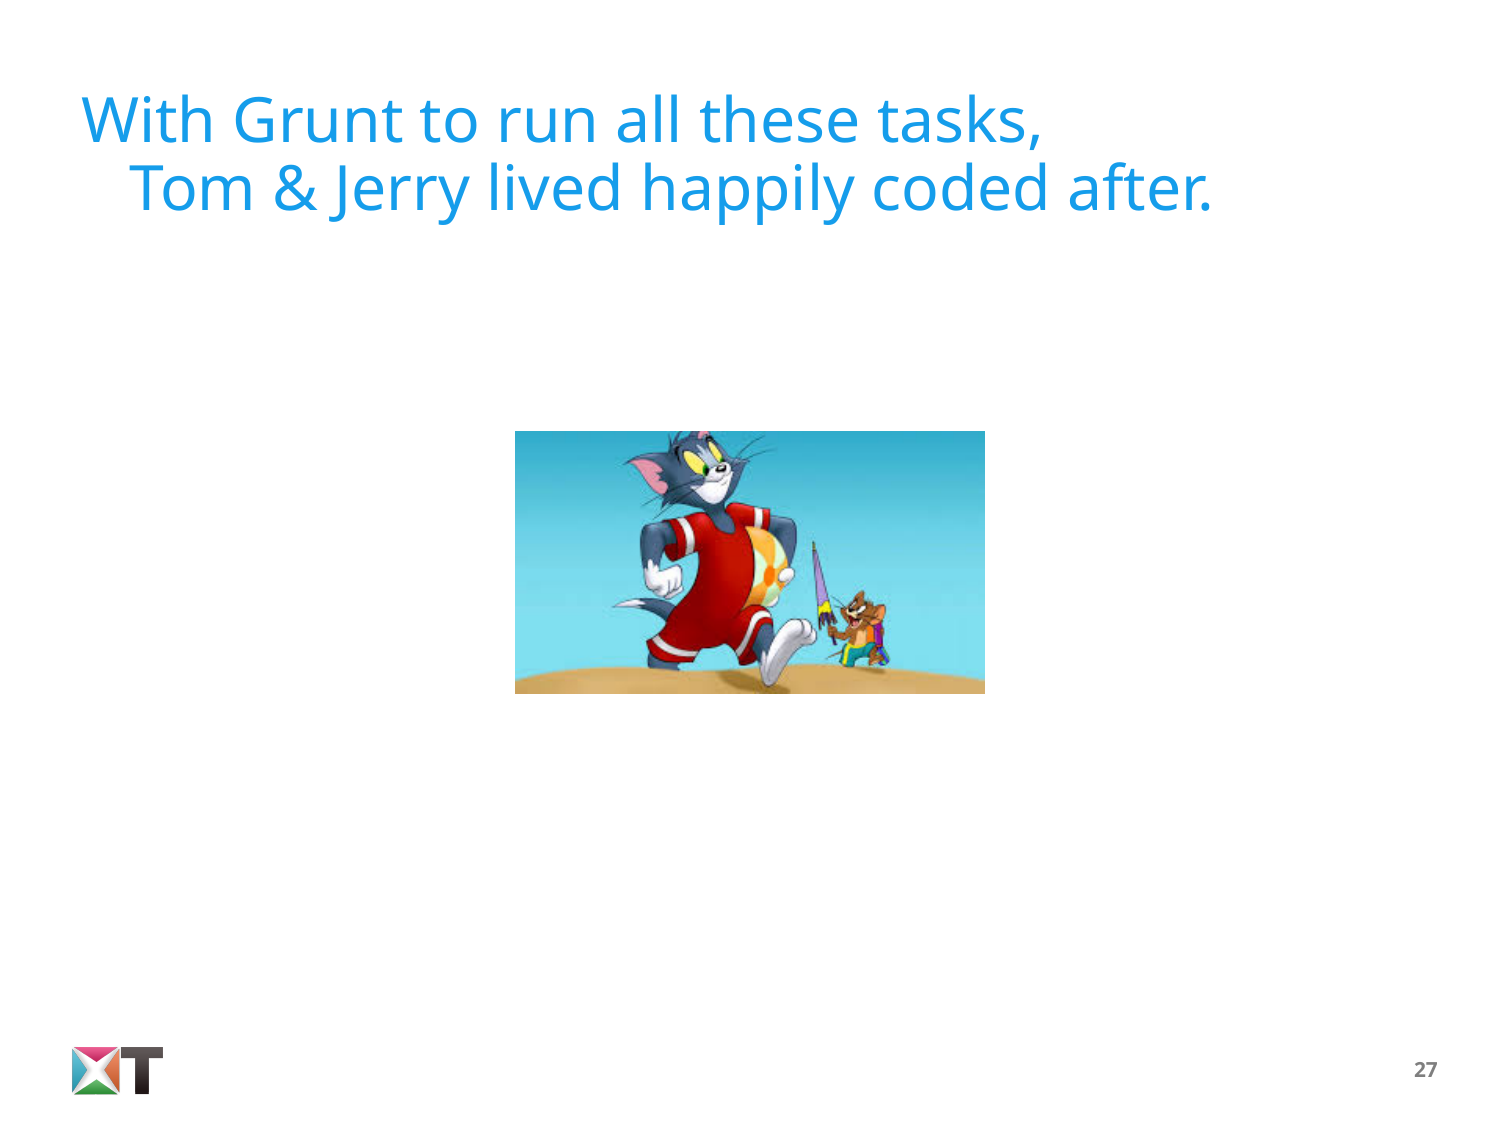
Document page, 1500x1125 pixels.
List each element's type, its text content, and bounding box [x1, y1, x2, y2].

picture [70, 1044, 165, 1097]
picture [515, 431, 985, 694]
title With Grunt to run all these tasks, Tom & Jerry lived happily coded after. [81, 154, 1421, 224]
